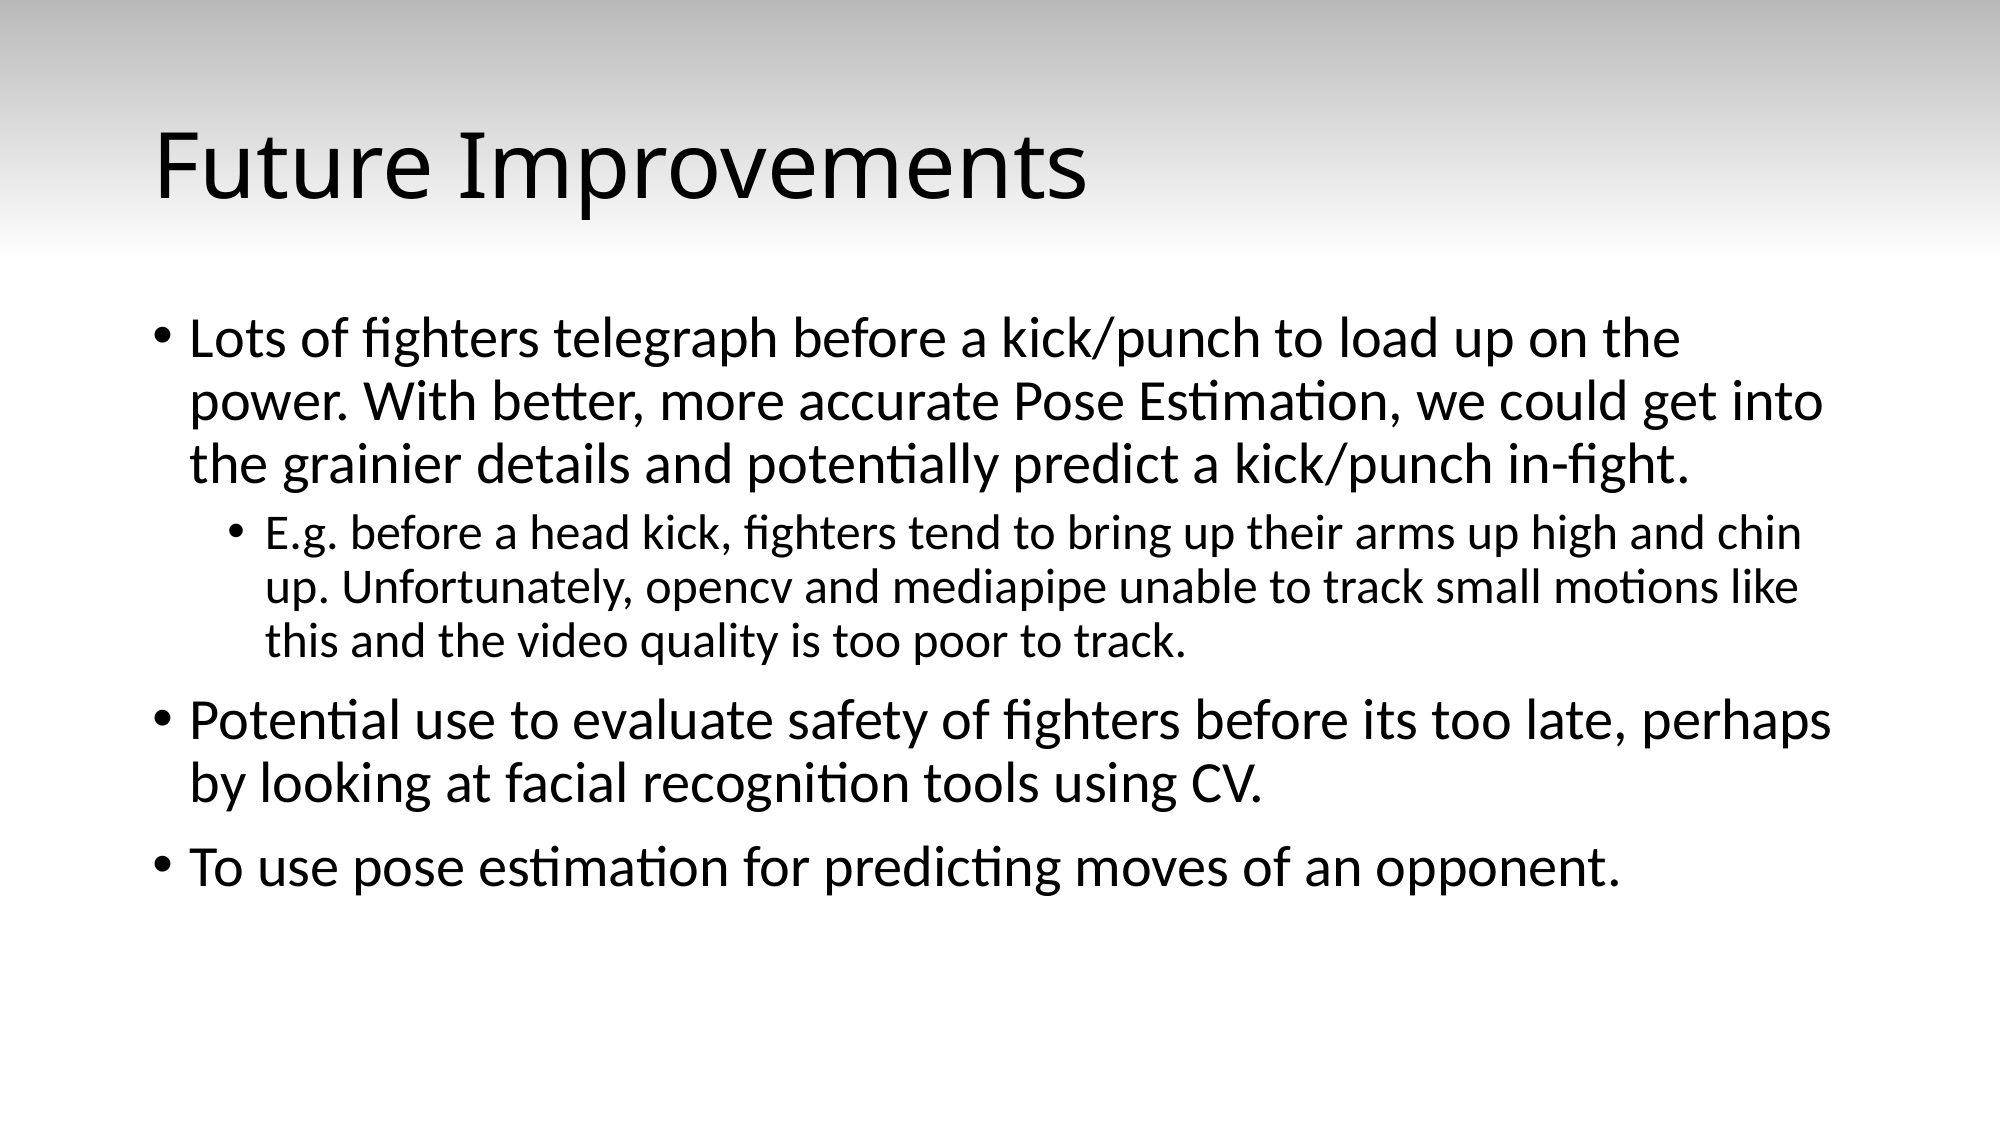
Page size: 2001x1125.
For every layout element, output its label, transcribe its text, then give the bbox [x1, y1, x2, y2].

title Future Improvements [137, 59, 1863, 278]
list Lots of fighters telegraph before a kick/punch to load up on the power. With better, more accurate Pose Estimation, we could get into the grainier details and potentially predict a kick/punch in-fight. E.g. before a head kick, fighters tend to bring up their arms up high and chin up. Unfortunately, opencv and mediapipe unable to track small motions like this and the video quality is too poor to track. Potential use to evaluate safety of fighters before its too late, perhaps by looking at facial recognition tools using CV. To use pose estimation for predicting moves of an opponent. [137, 299, 1863, 1014]
